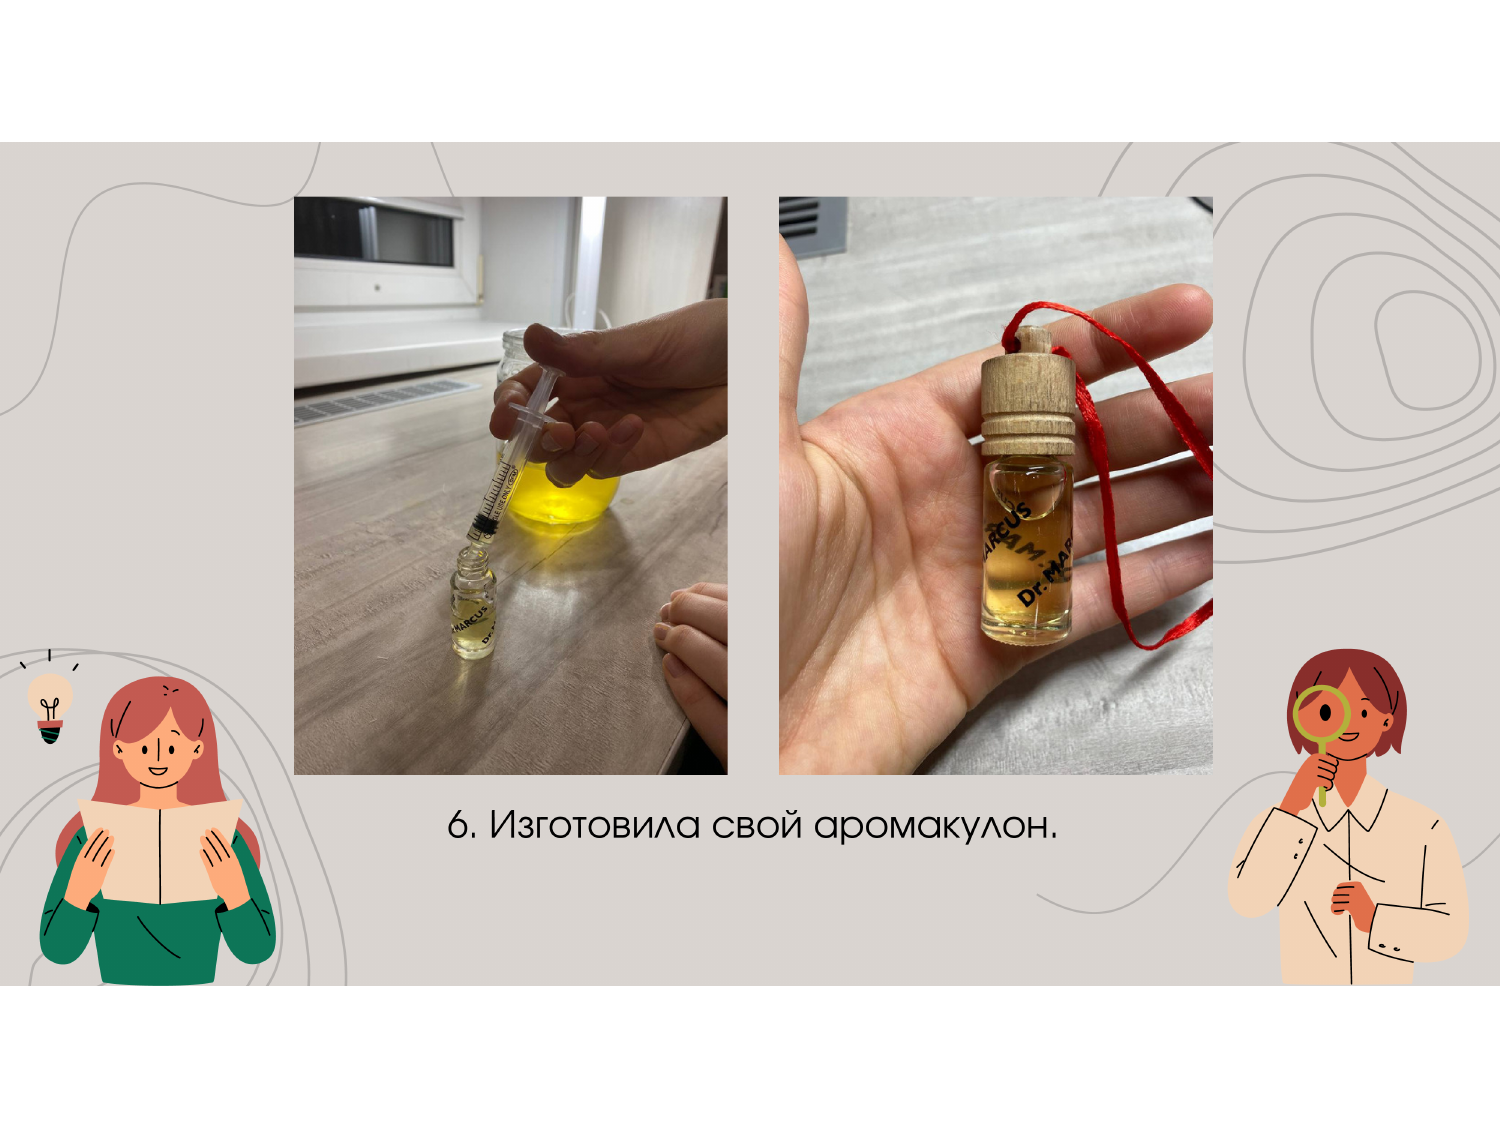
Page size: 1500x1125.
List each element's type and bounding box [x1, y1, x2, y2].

picture [0, 141, 1500, 987]
